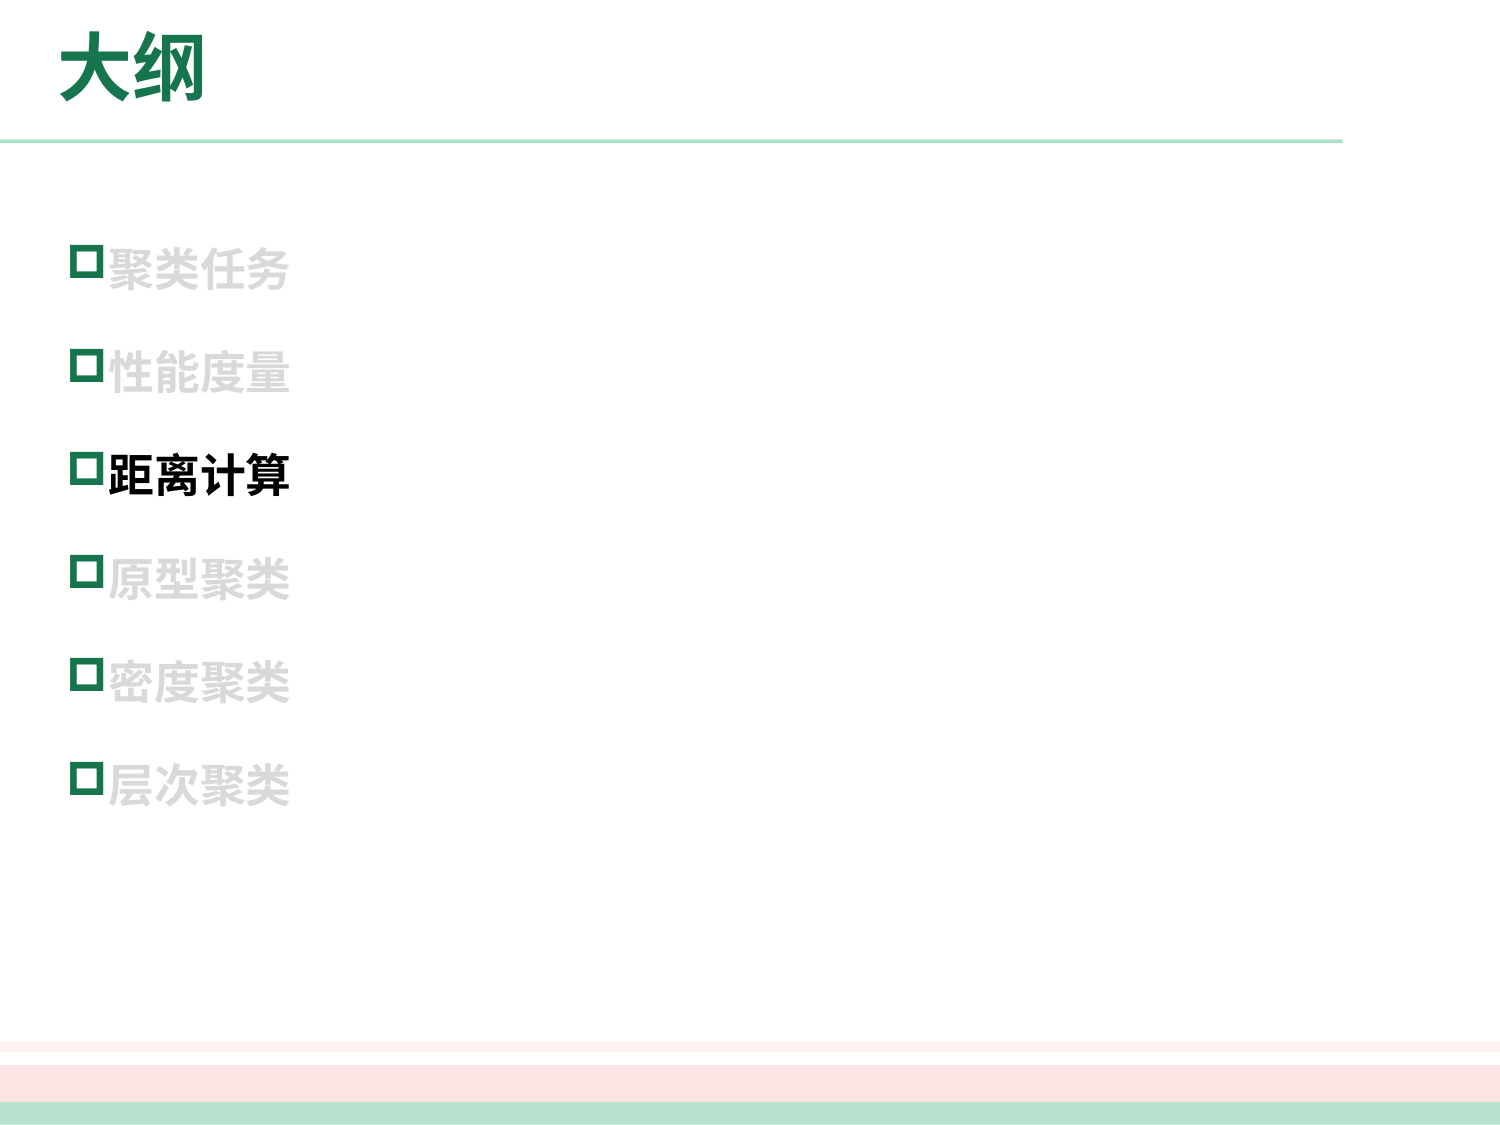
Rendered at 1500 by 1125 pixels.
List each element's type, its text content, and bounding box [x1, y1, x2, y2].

title 大纲 [42, 7, 1337, 135]
list 聚类任务 性能度量 距离计算 原型聚类 密度聚类 层次聚类 [51, 205, 1466, 1013]
picture [0, 0, 1500, 1125]
